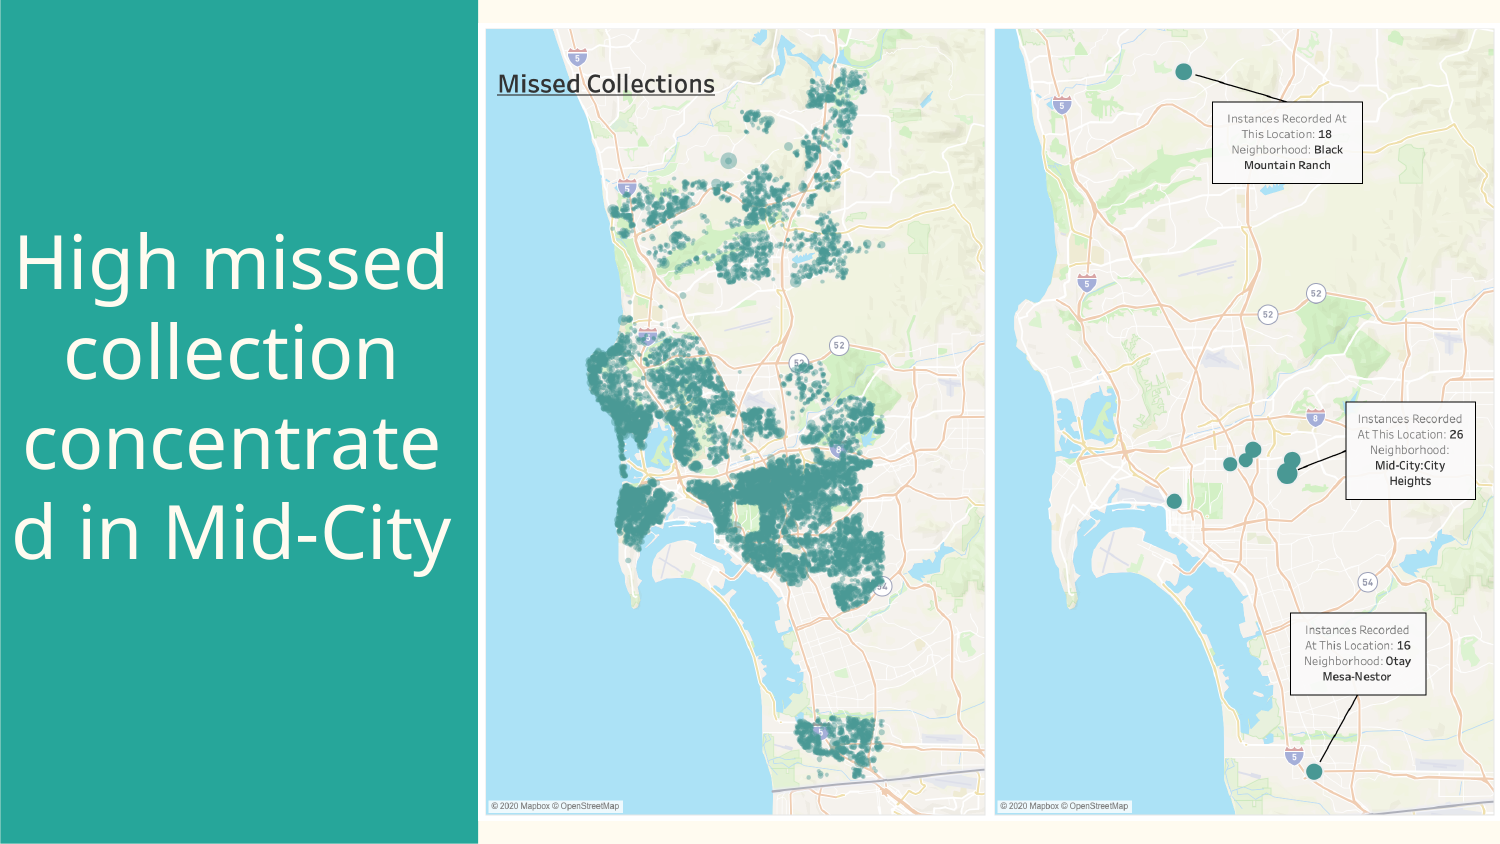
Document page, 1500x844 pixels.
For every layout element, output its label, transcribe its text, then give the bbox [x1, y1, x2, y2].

picture [478, 22, 1500, 821]
title High missed collection concentrated in Mid-City [0, 216, 472, 574]
